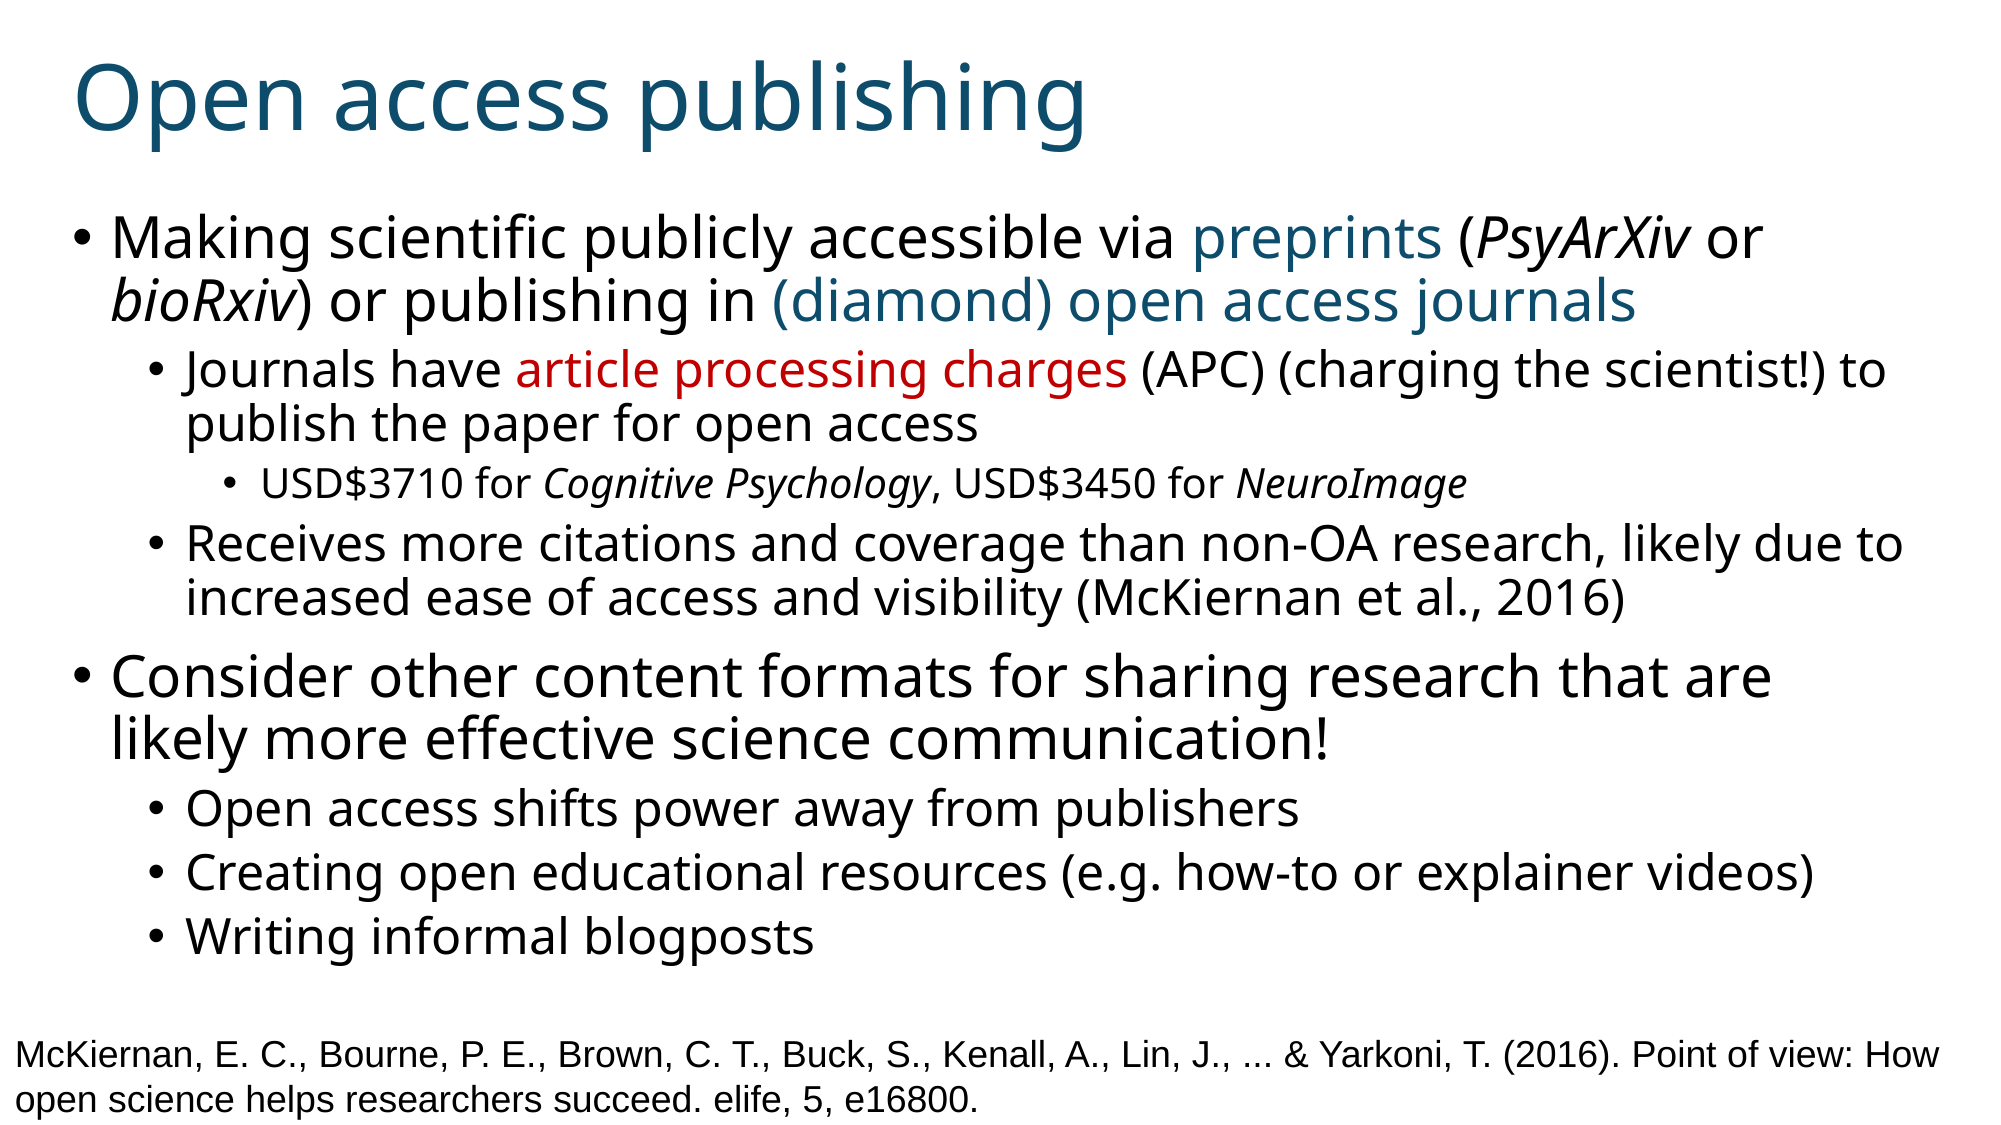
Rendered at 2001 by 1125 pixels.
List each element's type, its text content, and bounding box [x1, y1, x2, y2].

text_box McKiernan, E. C., Bourne, P. E., Brown, C. T., Buck, S., Kenall, A., Lin, J., ... & Yarkoni, T. (2016). Point of view: How open science helps researchers succeed. elife, 5, e16800. [0, 1022, 2000, 1125]
title Open access publishing [57, 43, 1939, 172]
list Making scientific publicly accessible via preprints (PsyArXiv or bioRxiv) or publishing in (diamond) open access journals Journals have article processing charges (APC) (charging the scientist!) to publish the paper for open access USD$3710 for Cognitive Psychology, USD$3450 for NeuroImage Receives more citations and coverage than non-OA research, likely due to increased ease of access and visibility (McKiernan et al., 2016) Consider other content formats for sharing research that are likely more effective science communication! Open access shifts power away from publishers Creating open educational resources (e.g. how-to or explainer videos) Writing informal blogposts [57, 200, 1939, 1014]
